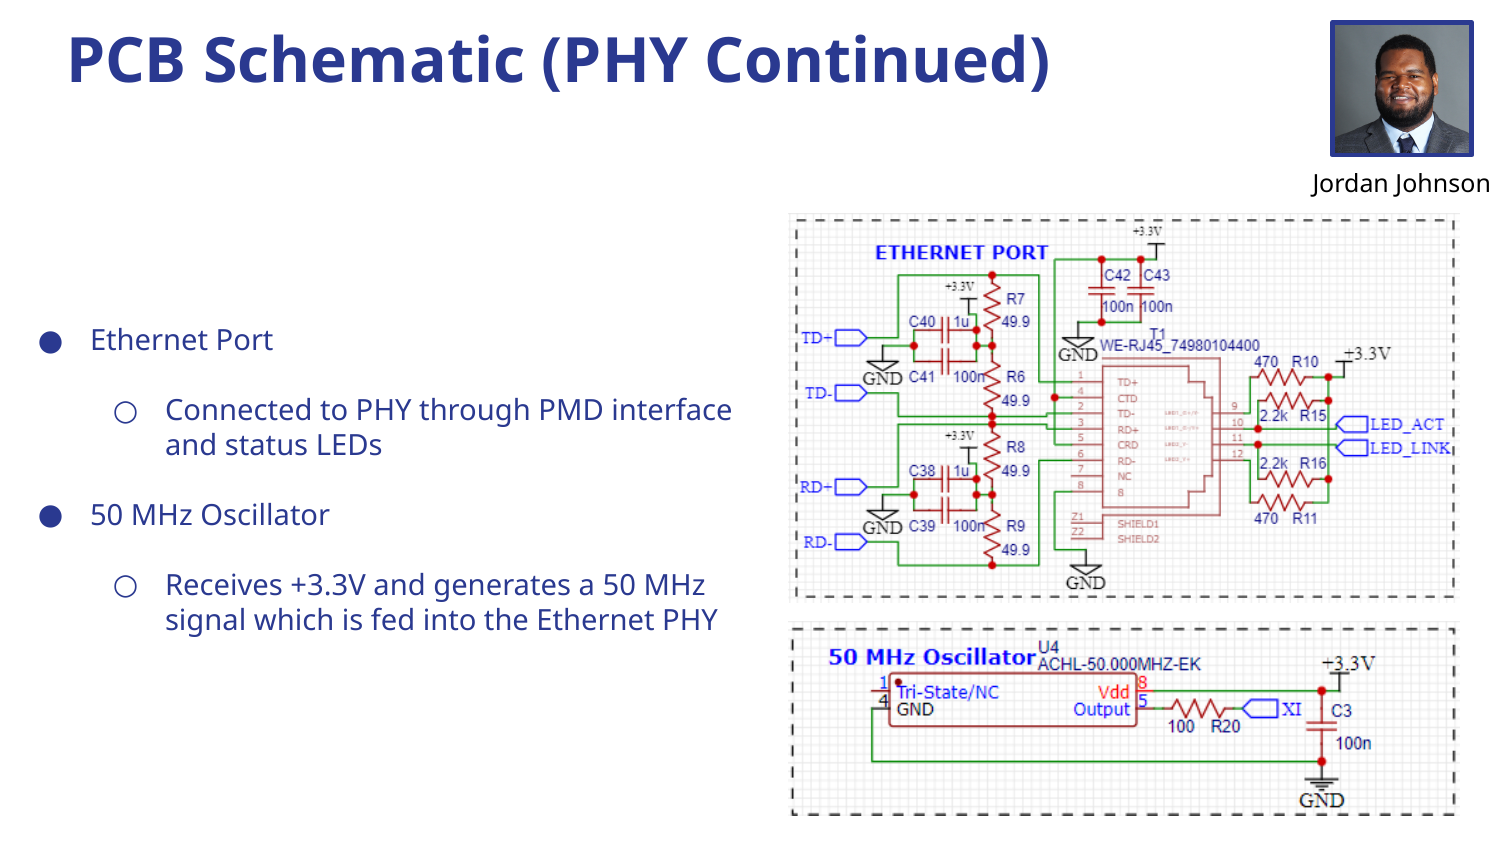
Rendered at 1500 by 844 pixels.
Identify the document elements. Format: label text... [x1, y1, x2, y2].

picture [1334, 24, 1470, 153]
title PCB Schematic (PHY Continued) [51, 5, 1449, 105]
picture [788, 620, 1461, 817]
text_box Jordan Johnson [1262, 152, 1500, 213]
picture [788, 213, 1461, 603]
title Ethernet Port Connected to PHY through PMD interface and status LEDs 50 MHz Oscillator Receives +3.3V and generates a 50 MHz signal which is fed into the Ethernet PHY [0, 306, 774, 844]
